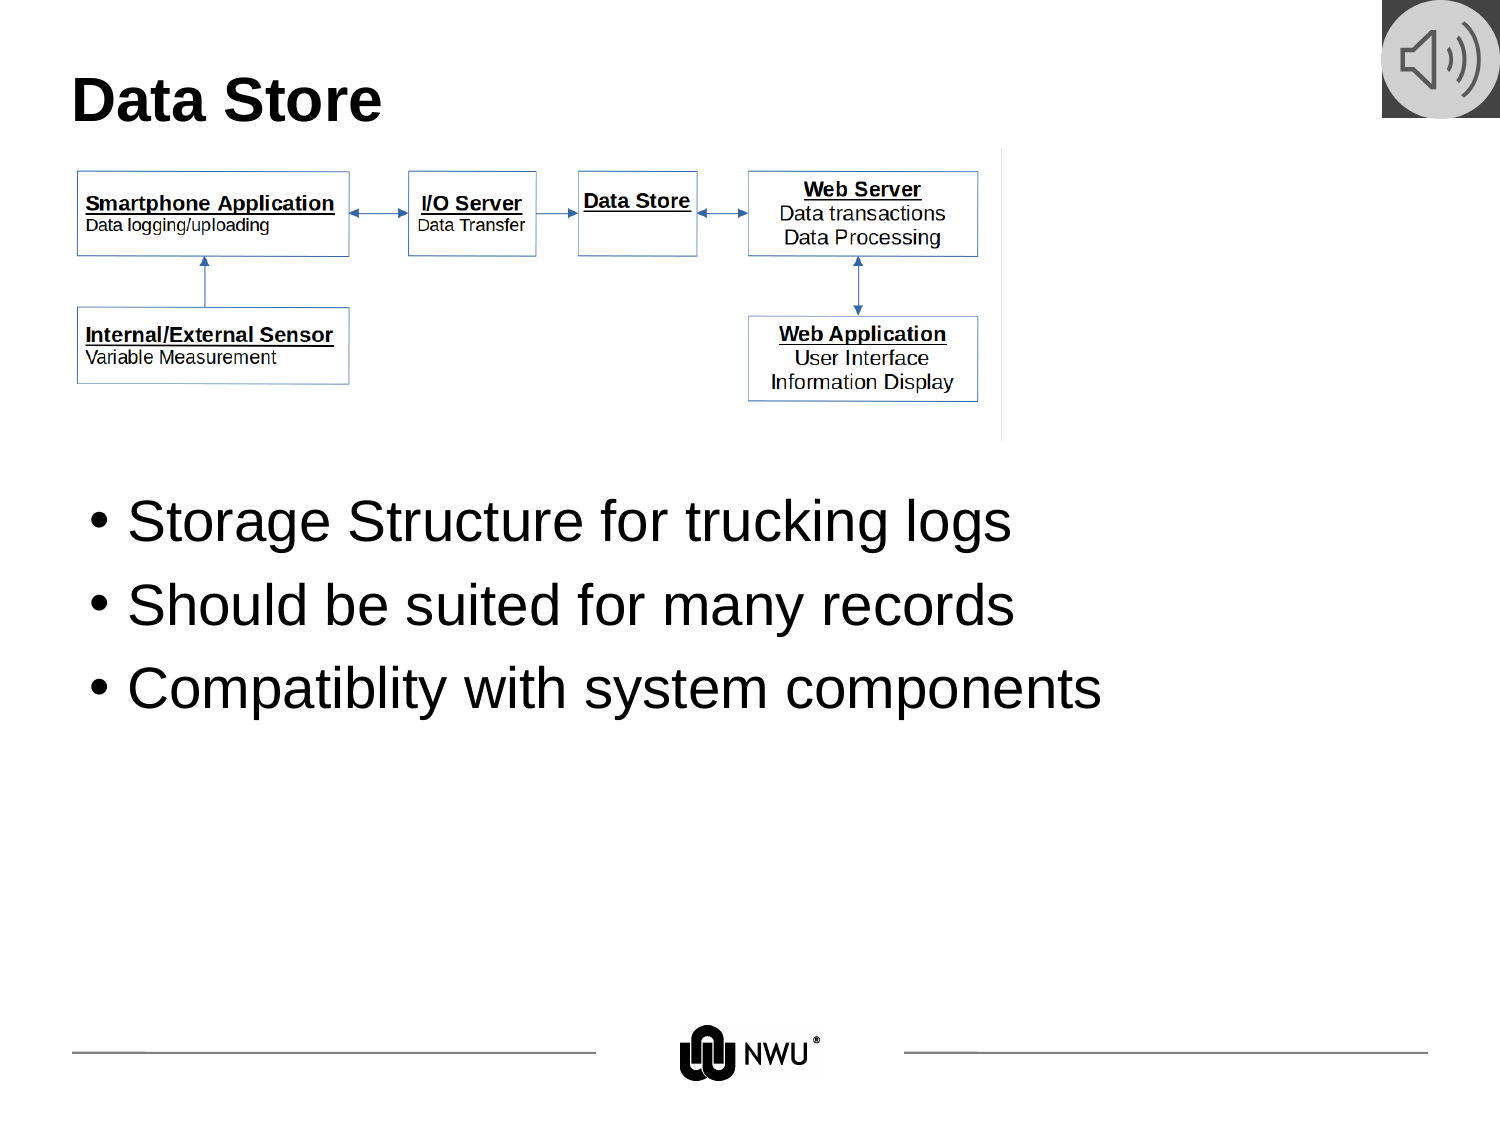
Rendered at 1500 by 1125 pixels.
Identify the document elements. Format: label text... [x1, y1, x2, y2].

picture [680, 1025, 820, 1081]
title Data Store [56, 59, 1444, 208]
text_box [1380, 0, 1500, 120]
list Storage Structure for trucking logs Should be suited for many records Compatiblity with system components [75, 483, 1444, 981]
picture [61, 148, 1003, 441]
